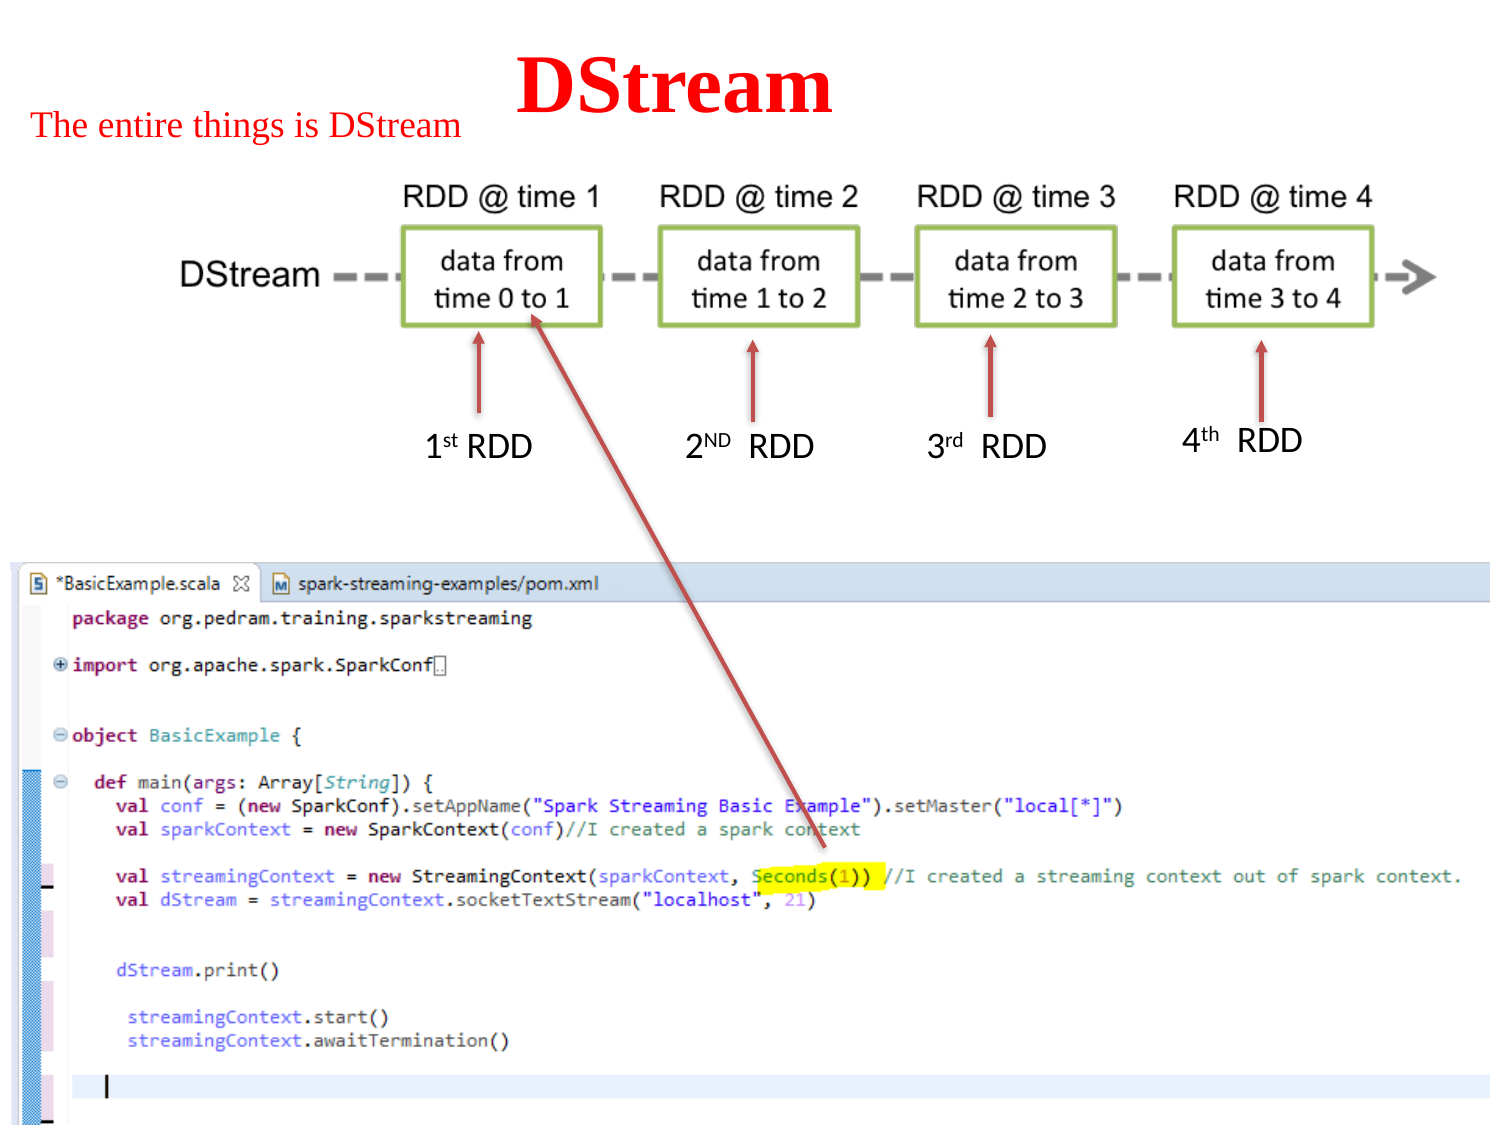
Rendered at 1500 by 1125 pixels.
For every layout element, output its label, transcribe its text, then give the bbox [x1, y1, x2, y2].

picture [10, 562, 1490, 1125]
title DStream [0, 11, 144, 148]
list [149, 0, 1500, 630]
text_box The entire things is DStream [15, 93, 144, 153]
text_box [530, 313, 826, 848]
